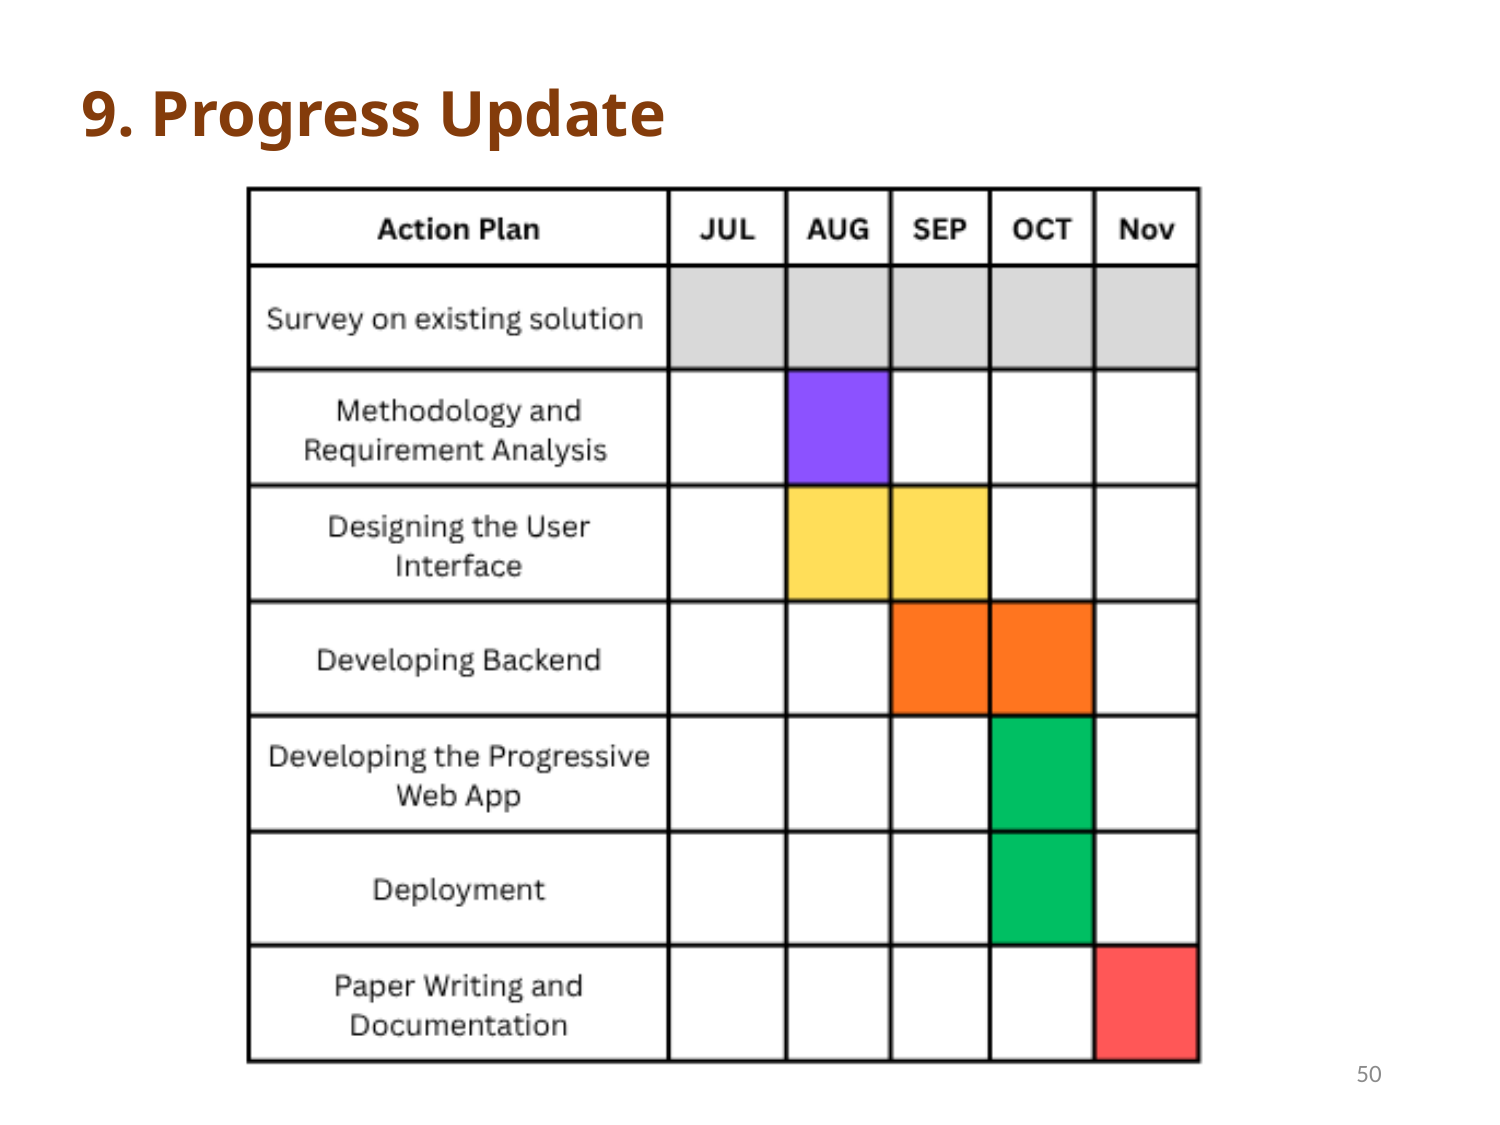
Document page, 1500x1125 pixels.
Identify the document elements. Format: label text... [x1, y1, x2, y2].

slide_number 50 [1245, 1042, 1397, 1103]
picture [222, 167, 1245, 1103]
text_box 9. Progress Update [66, 55, 1500, 178]
